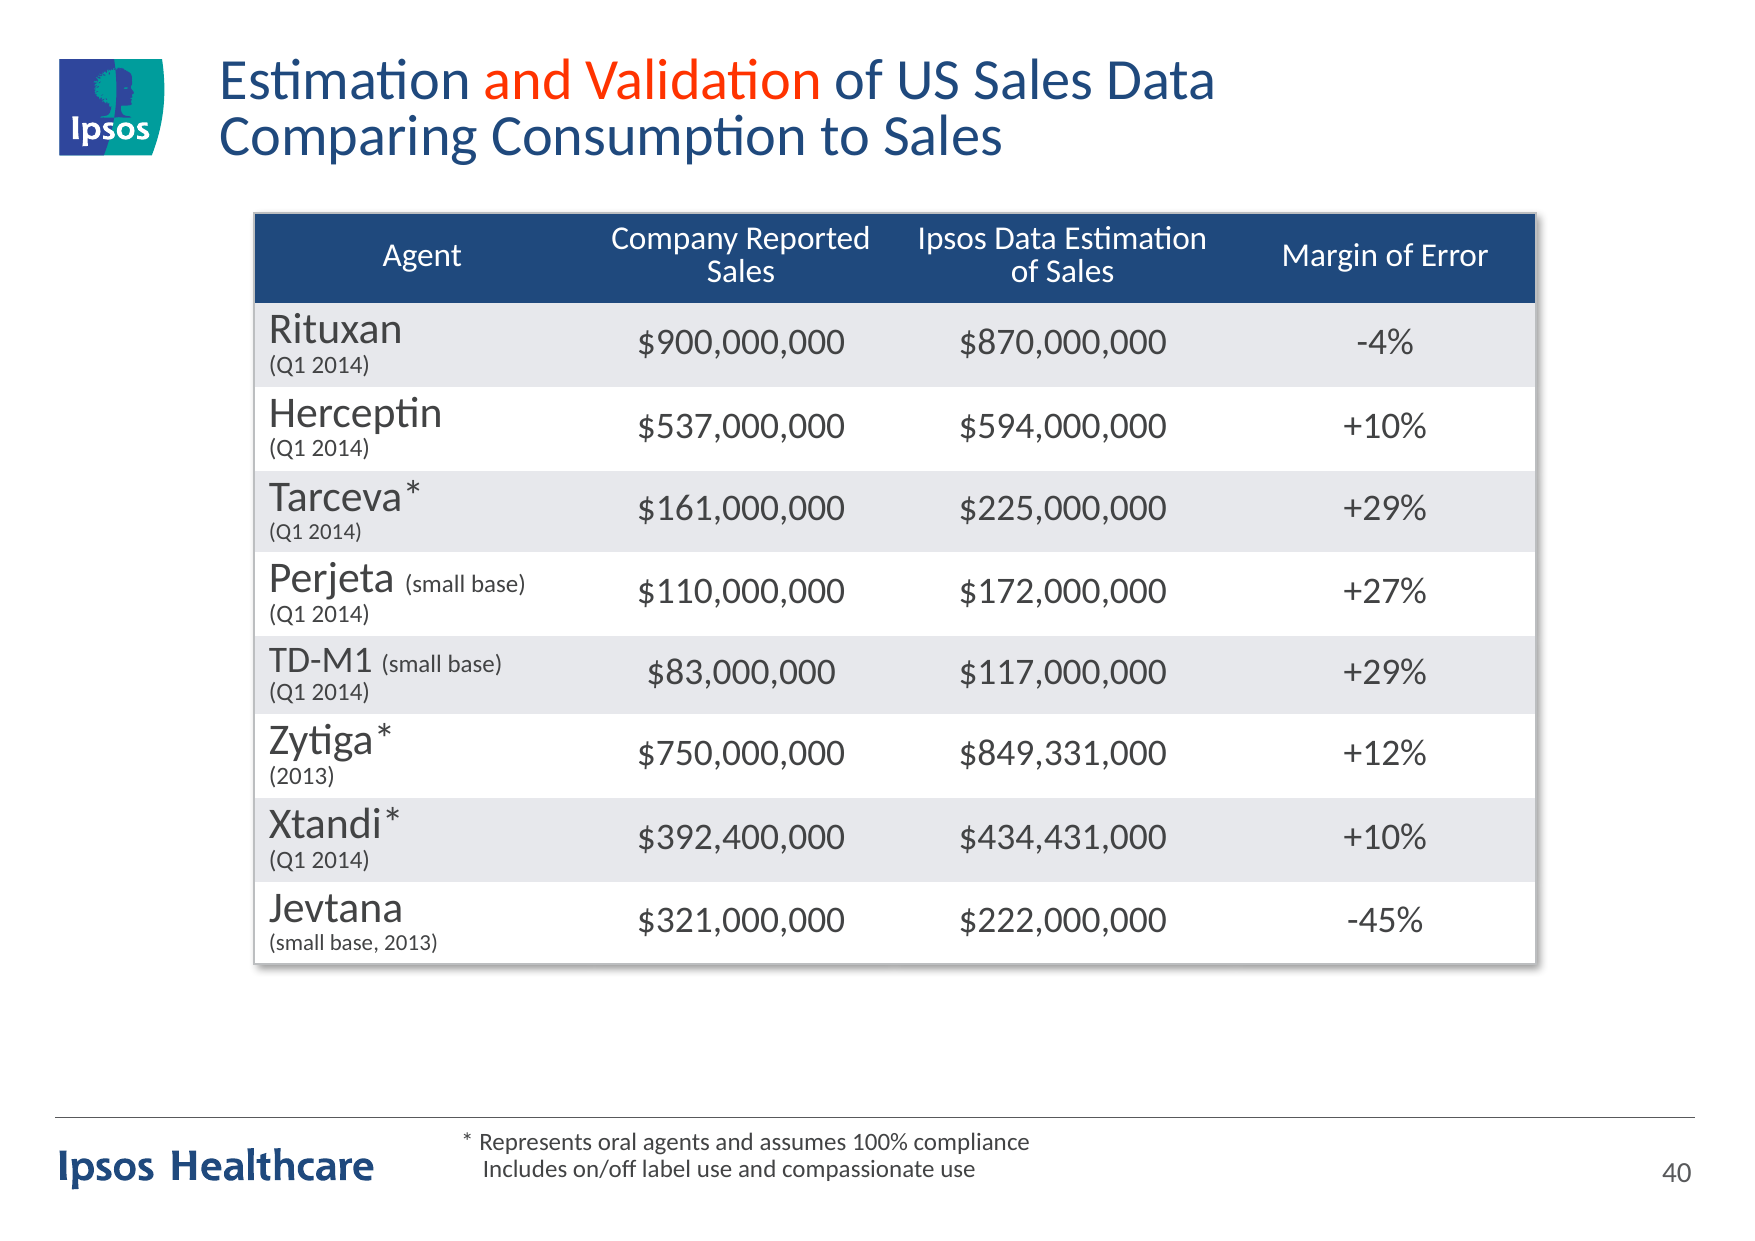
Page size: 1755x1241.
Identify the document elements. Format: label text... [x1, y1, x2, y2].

table_cell +10% [1234, 798, 1535, 882]
table_cell +29% [1234, 471, 1535, 552]
table_cell $392,400,000 [591, 798, 891, 882]
title Estimation and Validation of US Sales Data Comparing Consumption to Sales [219, 54, 1694, 170]
table_cell $222,000,000 [891, 882, 1234, 963]
table_cell $434,431,000 [891, 798, 1234, 882]
table_cell $161,000,000 [591, 471, 891, 552]
table_header Ipsos Data Estimation of Sales [891, 214, 1234, 303]
table_cell Xtandi* (Q1 2014) [255, 798, 591, 882]
table_cell Herceptin (Q1 2014) [255, 387, 591, 471]
table_cell $110,000,000 [591, 552, 891, 636]
text_box Includes on/off label use and compassionate use [468, 1145, 1498, 1190]
table_cell Rituxan (Q1 2014) [255, 303, 591, 387]
table_cell Tarceva* (Q1 2014) [255, 471, 591, 552]
table_cell -4% [1234, 303, 1535, 387]
table_cell $900,000,000 [591, 303, 891, 387]
text_box * Represents oral agents and assumes 100% compliance [446, 1118, 1324, 1163]
table_cell Perjeta (small base) (Q1 2014) [255, 552, 591, 636]
table_cell $870,000,000 [891, 303, 1234, 387]
table_cell -45% [1234, 882, 1535, 963]
table_cell +10% [1234, 387, 1535, 471]
table_cell $849,331,000 [891, 714, 1234, 798]
table_header Margin of Error [1234, 214, 1535, 303]
table_cell +12% [1234, 714, 1535, 798]
table_cell $117,000,000 [891, 636, 1234, 714]
table_cell $321,000,000 [591, 882, 891, 963]
slide_number 40 [1520, 1153, 1692, 1189]
table_cell $172,000,000 [891, 552, 1234, 636]
table_cell +29% [1234, 636, 1535, 714]
table_header Agent [255, 214, 591, 303]
table_cell $83,000,000 [591, 636, 891, 714]
table_cell +27% [1234, 552, 1535, 636]
table_cell $537,000,000 [591, 387, 891, 471]
table_cell TD-M1 (small base) (Q1 2014) [255, 636, 591, 714]
table_cell $225,000,000 [891, 471, 1234, 552]
table_cell Jevtana (small base, 2013) [255, 882, 591, 963]
table_cell $750,000,000 [591, 714, 891, 798]
table_cell Zytiga* (2013) [255, 714, 591, 798]
table_cell $594,000,000 [891, 387, 1234, 471]
table_header Company Reported Sales [591, 214, 891, 303]
